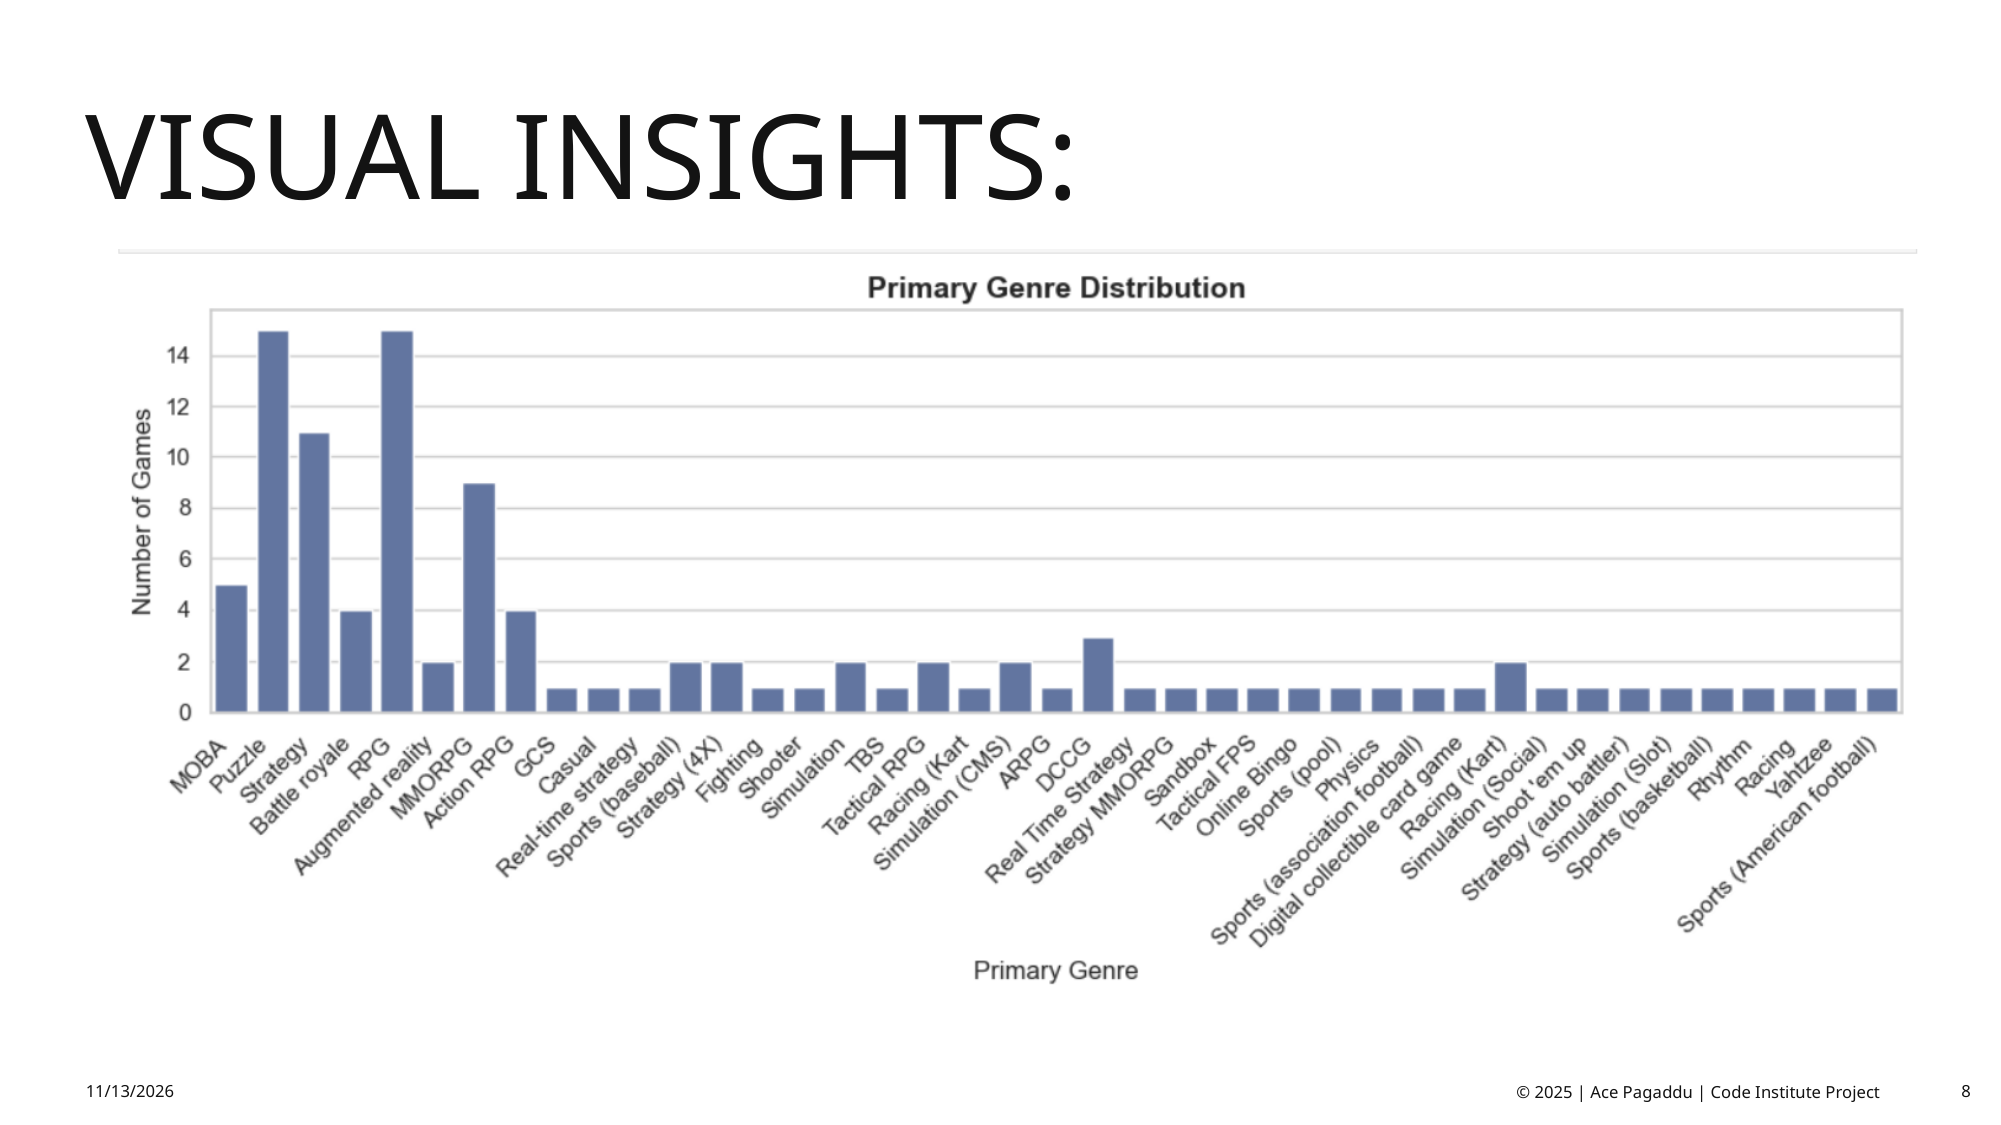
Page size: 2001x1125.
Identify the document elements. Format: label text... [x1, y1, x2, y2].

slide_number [70, 1064, 537, 1120]
title Visual INSIGHTS: [70, 90, 1369, 234]
picture [79, 249, 1921, 999]
footer © 2025 | Ace Pagaddu | Code Institute Project [1458, 1064, 1896, 1120]
slide_number 8 [1910, 1064, 1986, 1120]
